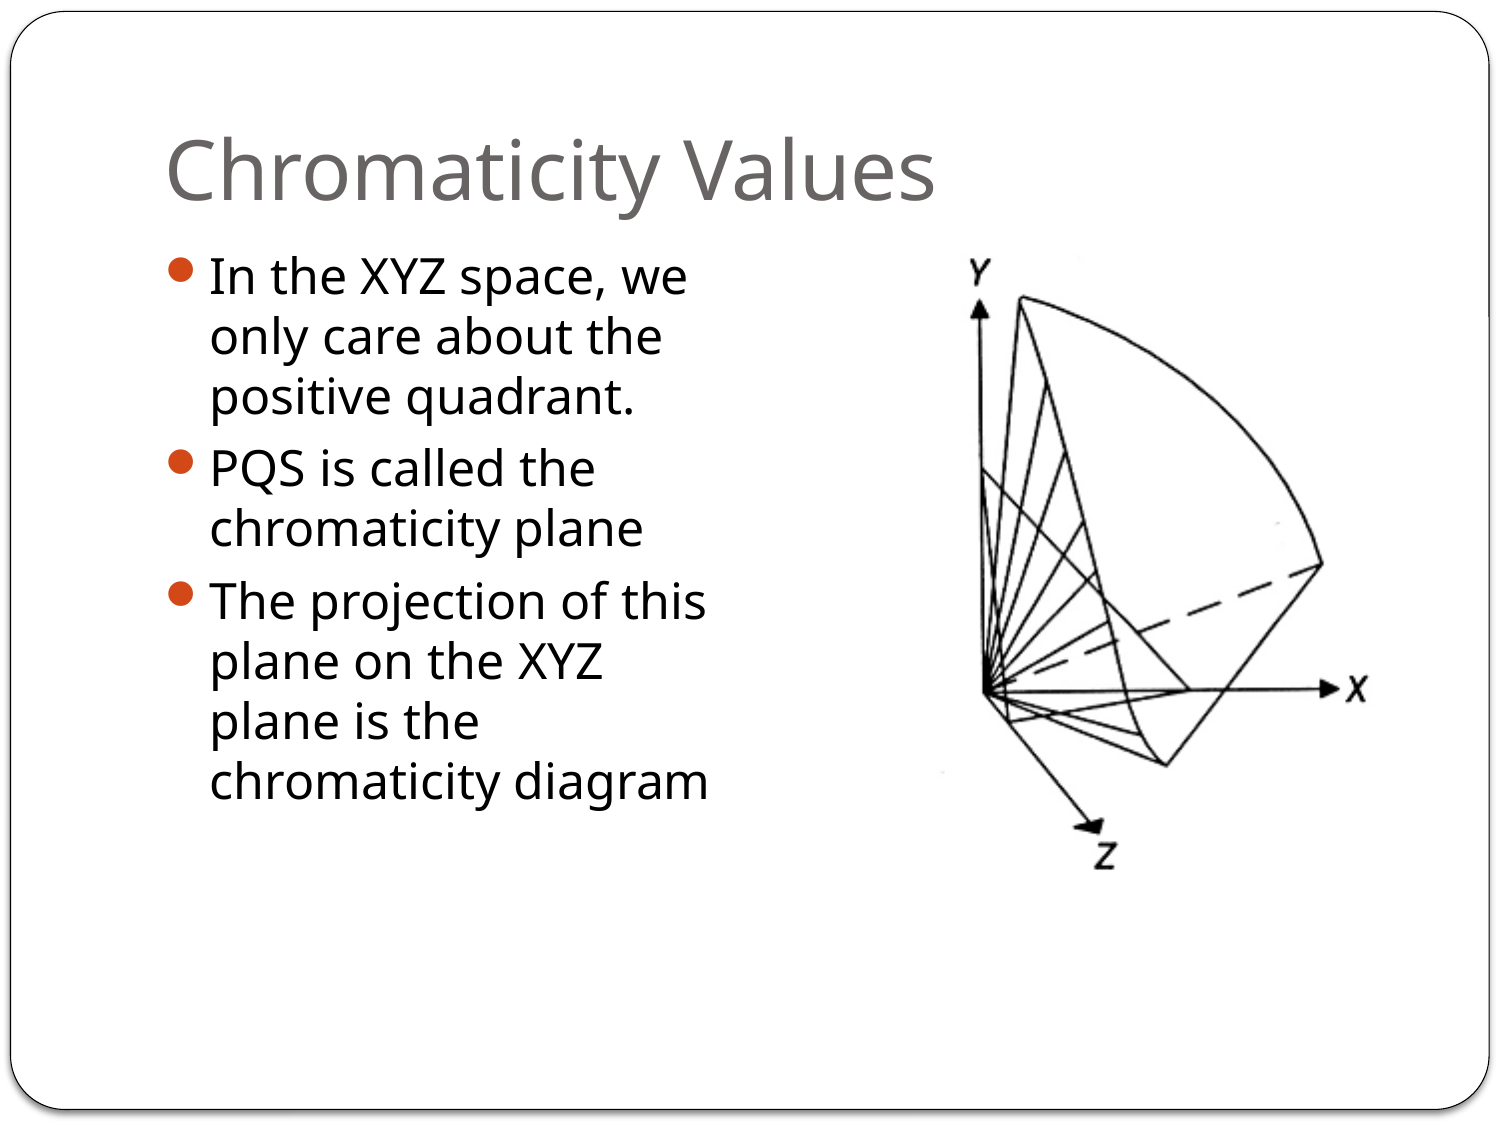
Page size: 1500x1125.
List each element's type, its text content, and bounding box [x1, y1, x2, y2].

text_box In the XYZ space, we only care about the positive quadrant. PQS is called the chromaticity plane The projection of this plane on the XYZ plane is the chromaticity diagram [149, 237, 757, 913]
title Chromaticity Values [150, 45, 1425, 233]
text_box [937, 249, 1387, 888]
